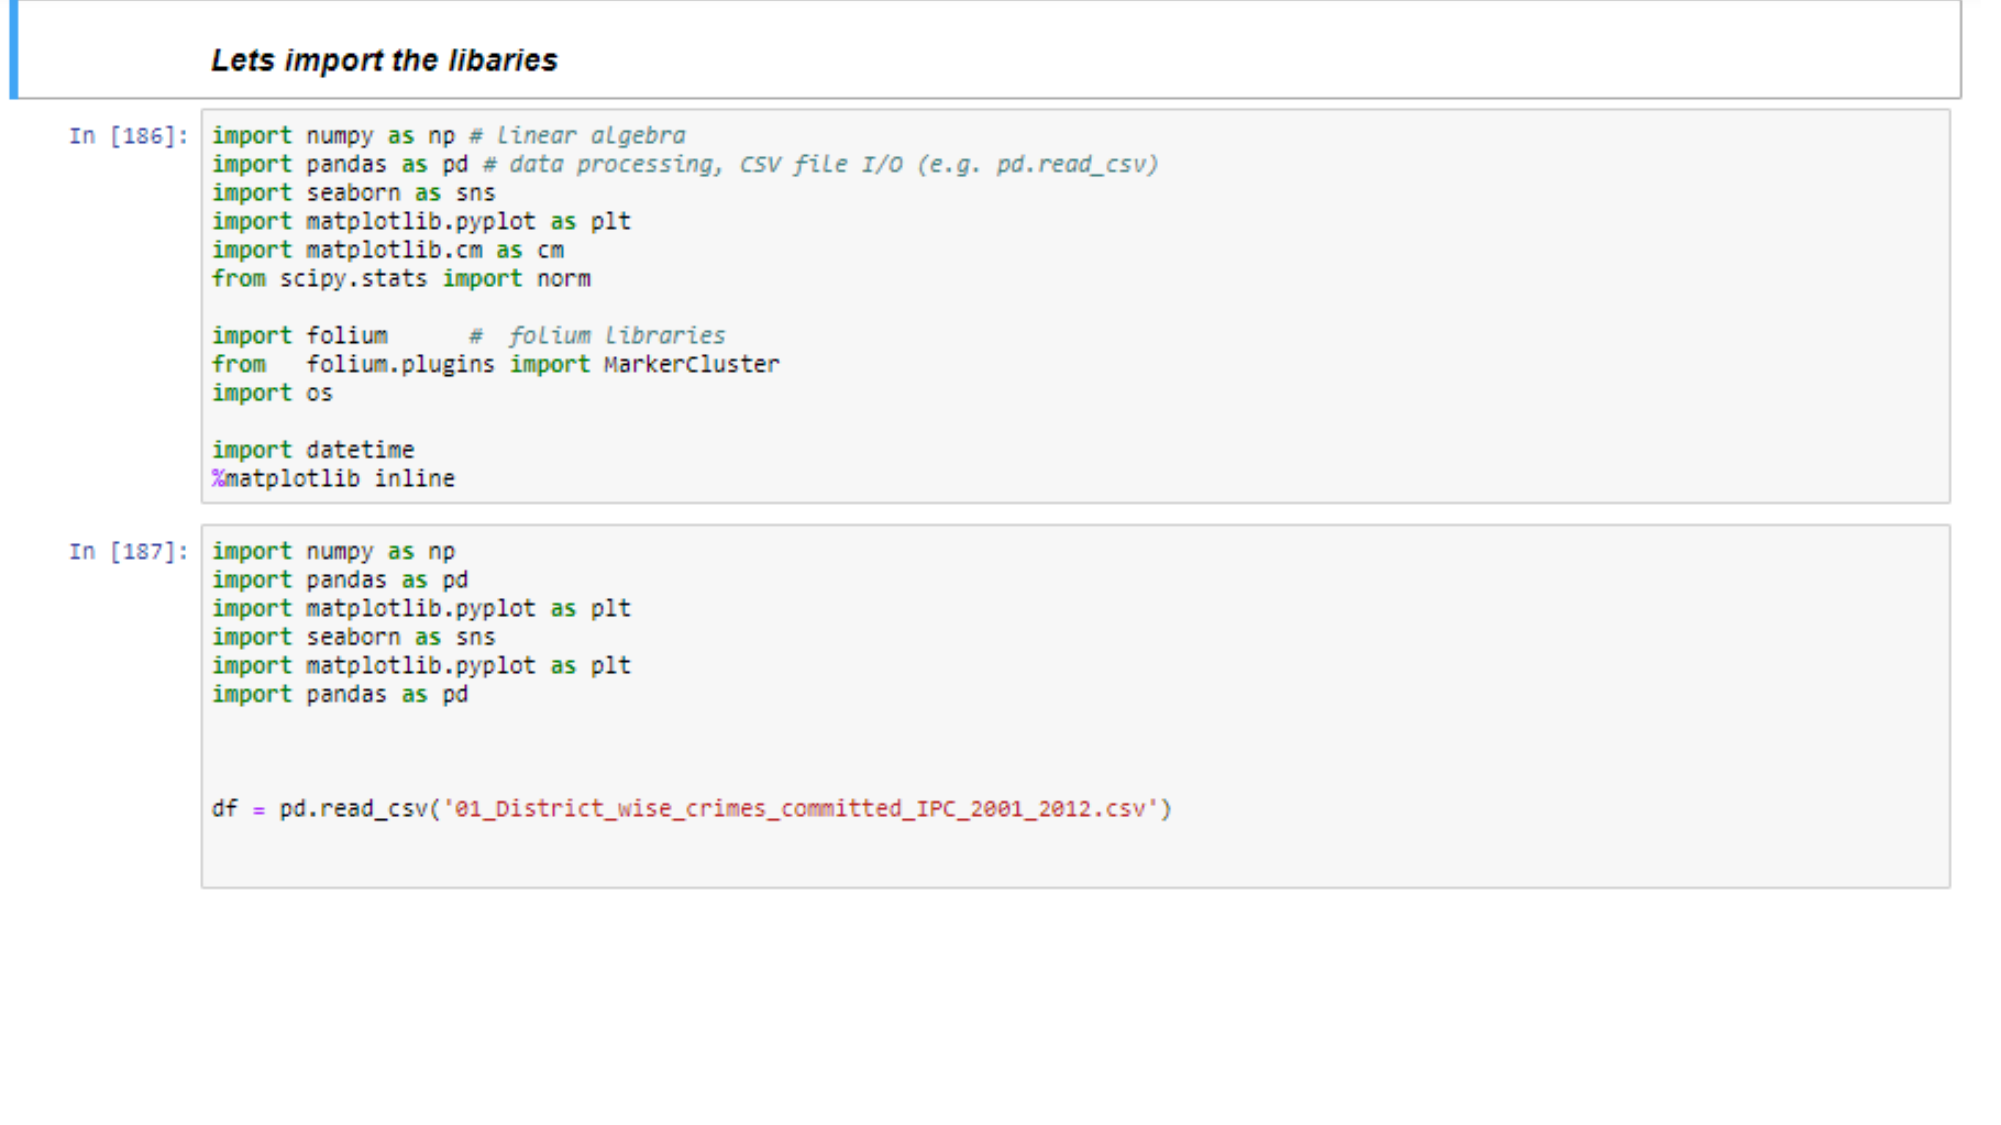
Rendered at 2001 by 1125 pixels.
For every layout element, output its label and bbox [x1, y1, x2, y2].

picture [0, 0, 1981, 971]
